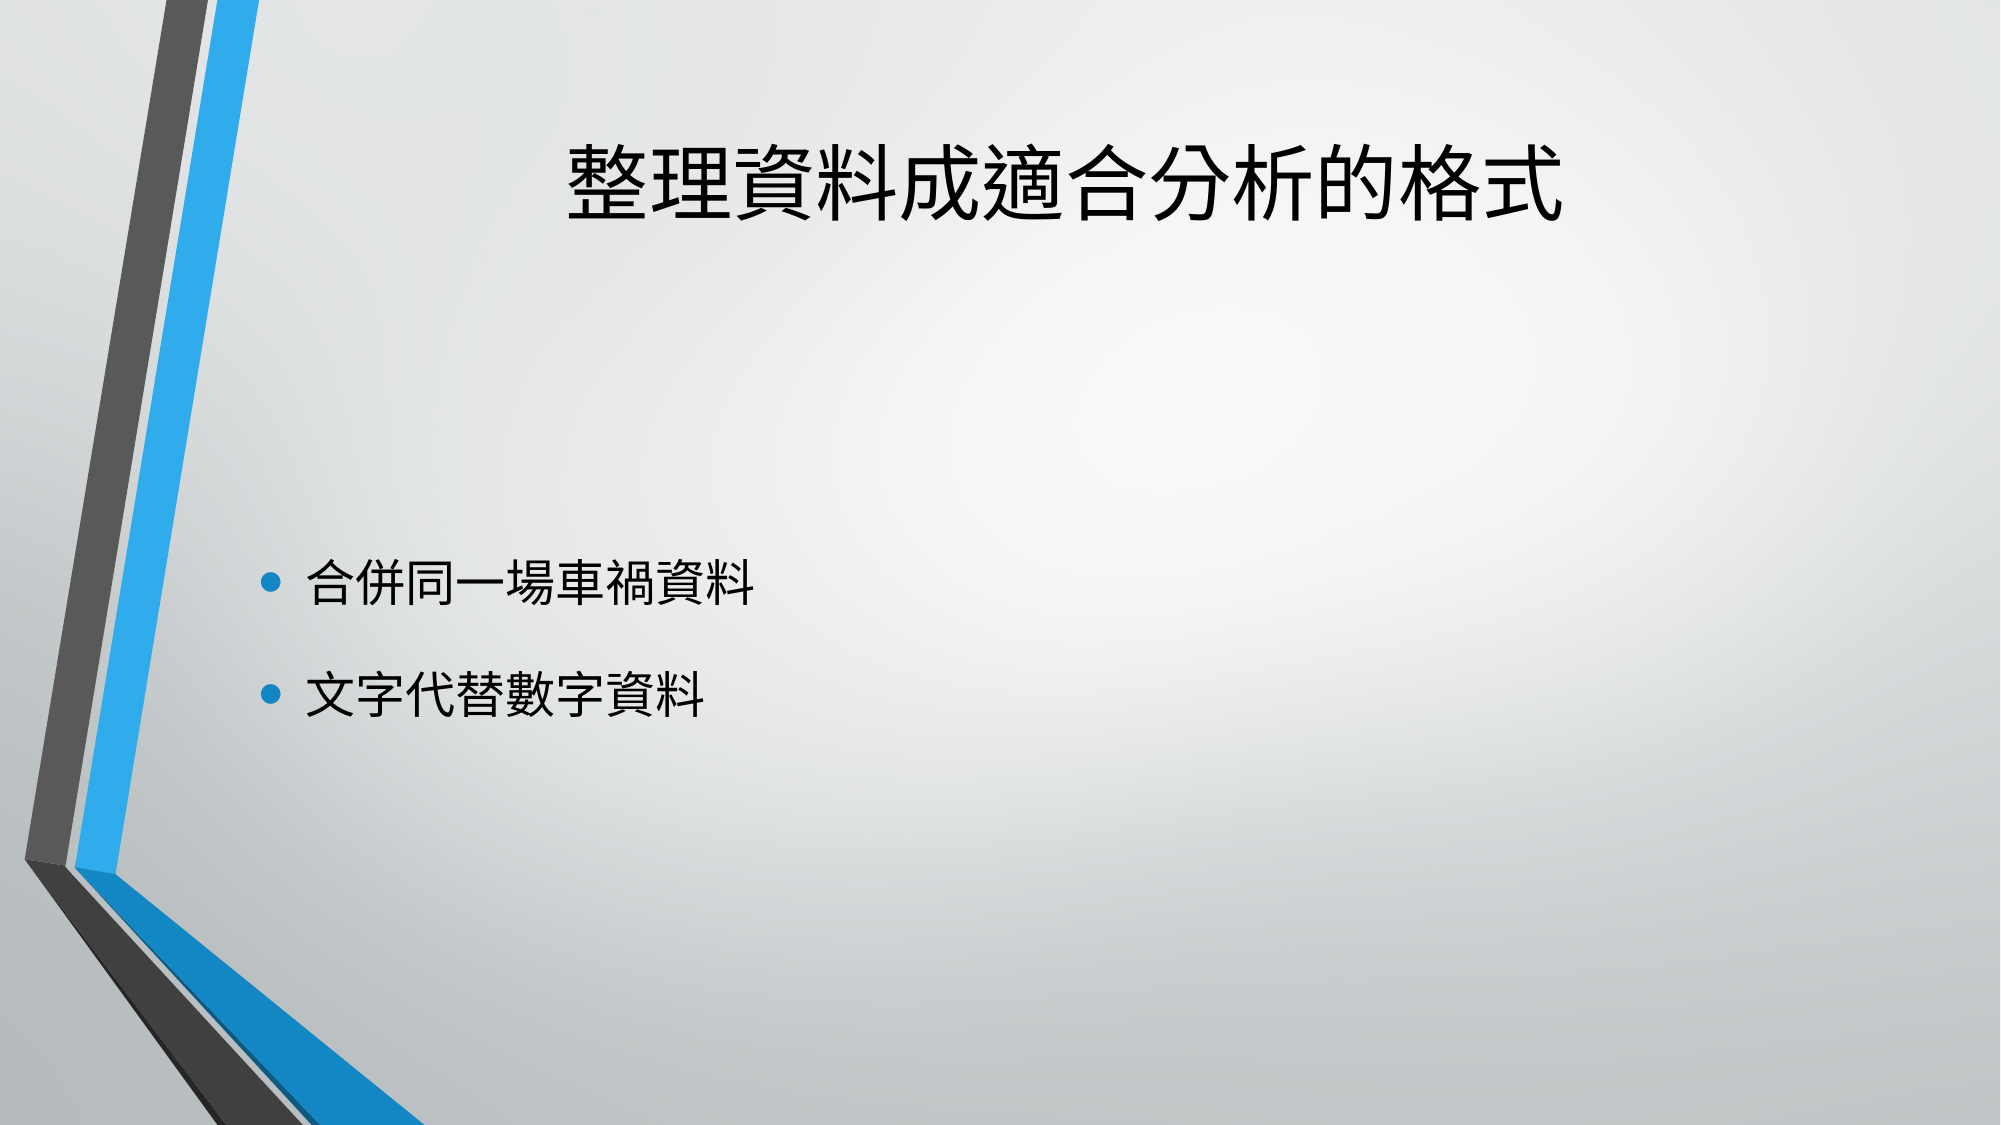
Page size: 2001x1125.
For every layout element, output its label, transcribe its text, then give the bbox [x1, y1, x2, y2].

list 合併同一場車禍資料 文字代替數字資料 [243, 366, 1887, 879]
title 整理資料成適合分析的格式 [243, 37, 1887, 325]
